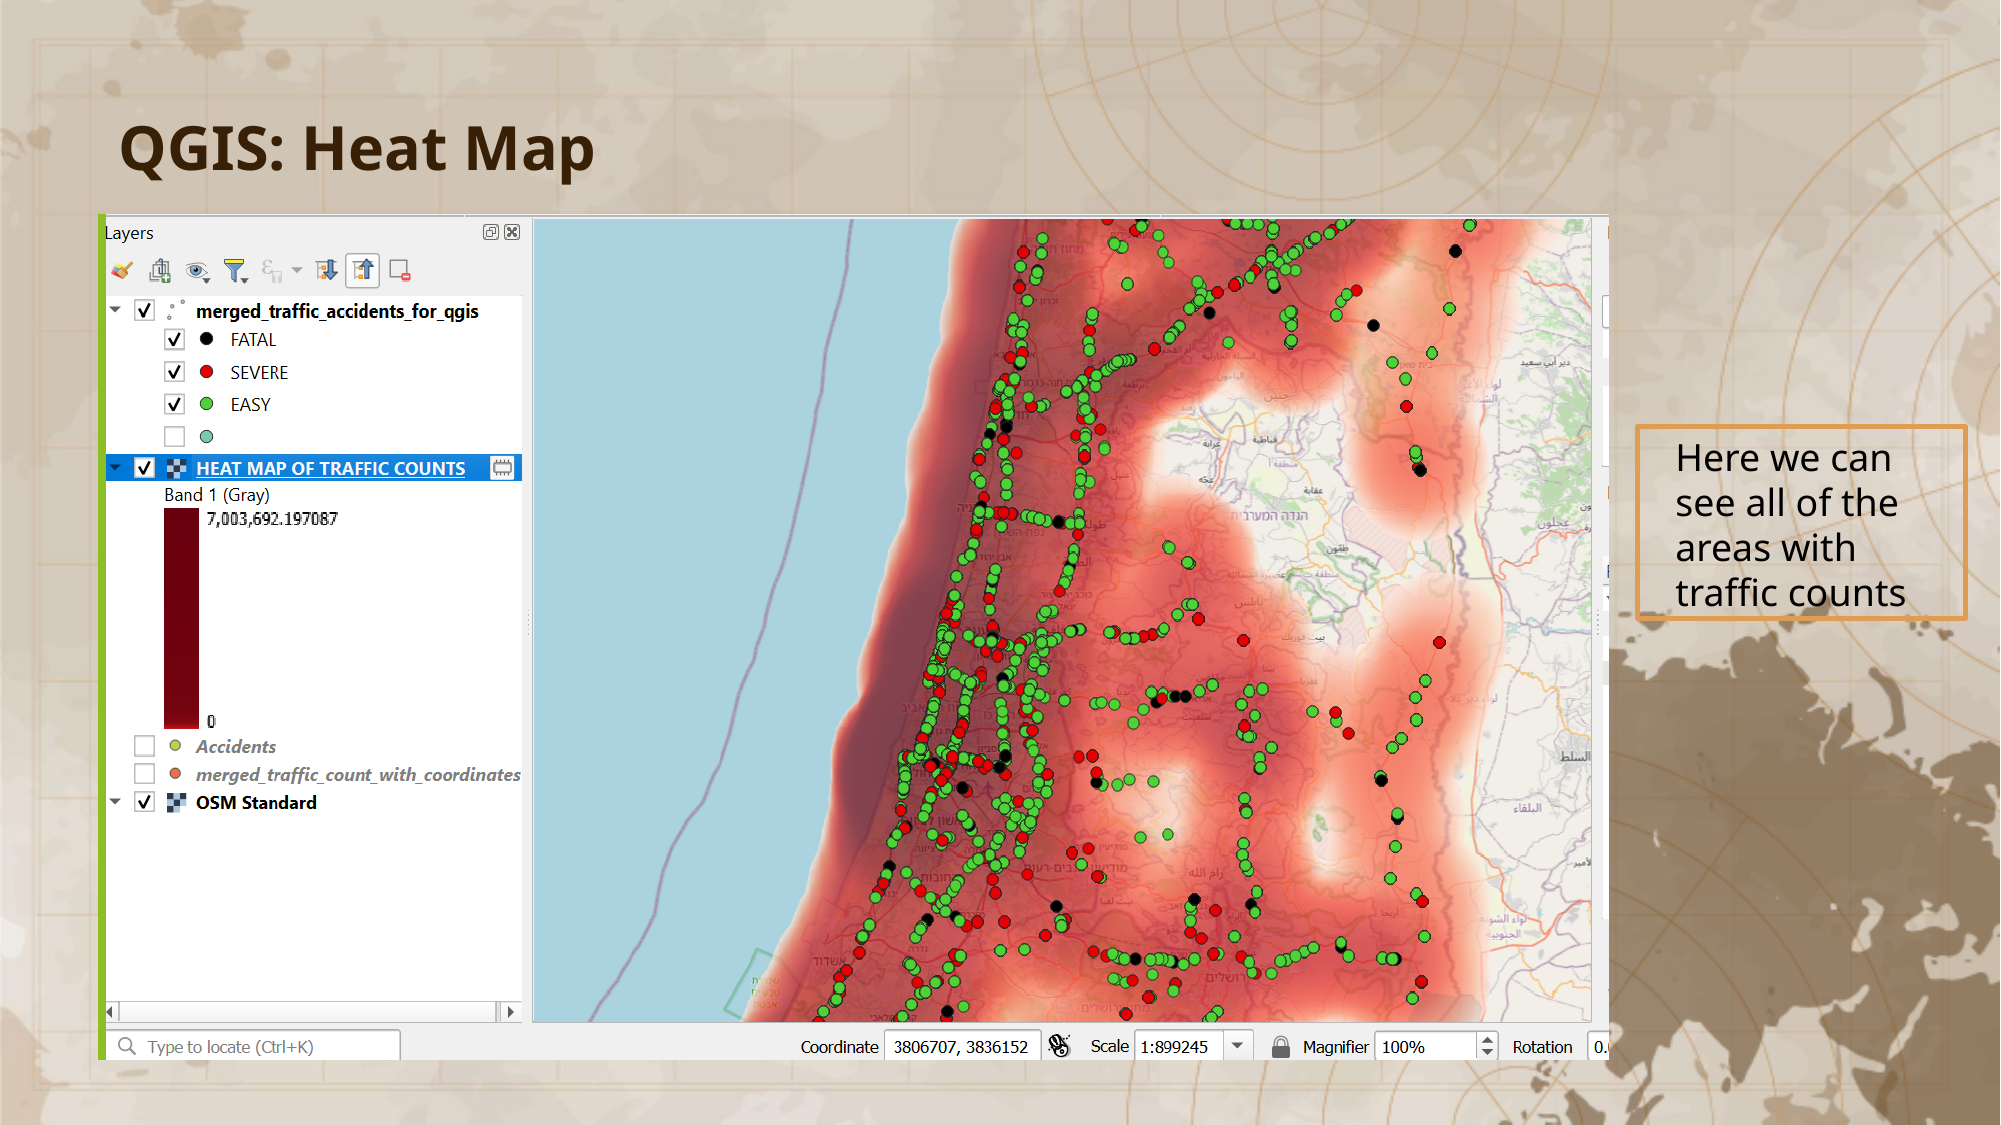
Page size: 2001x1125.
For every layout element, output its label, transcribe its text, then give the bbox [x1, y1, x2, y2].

picture [0, 0, 2000, 1125]
title QGIS: Heat Map [98, 88, 1784, 215]
text_box Here we can see all of the areas with traffic counts [1637, 426, 1966, 619]
